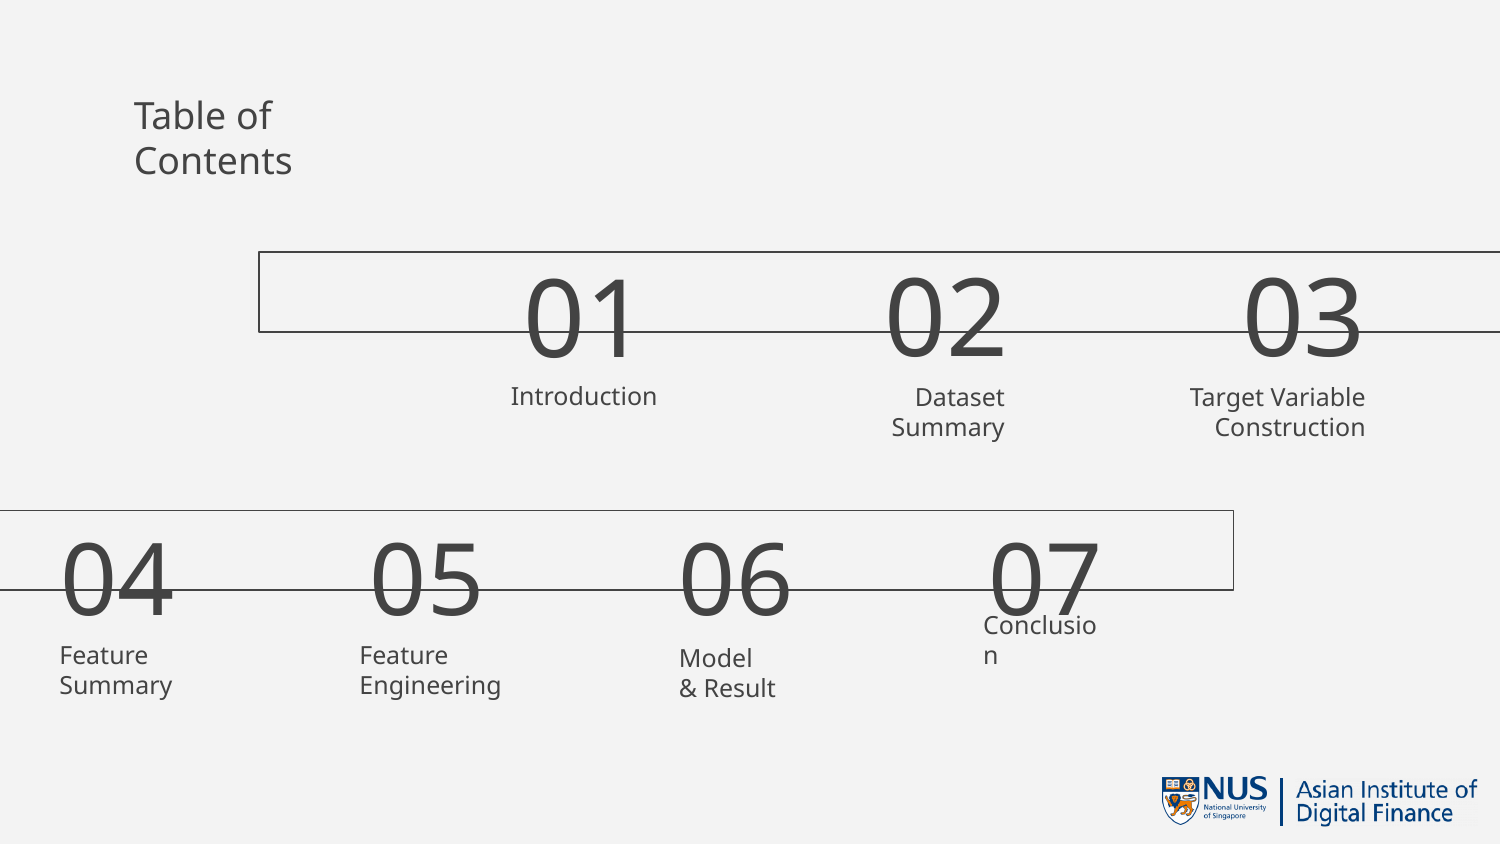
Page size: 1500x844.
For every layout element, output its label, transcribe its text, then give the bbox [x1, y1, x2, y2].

picture [1295, 778, 1479, 827]
title 06 [664, 527, 952, 623]
title Table of Contents [118, 77, 407, 233]
picture [1161, 776, 1267, 825]
title Model & Result [664, 623, 815, 718]
title Feature Summary [44, 619, 237, 715]
text_box 07 [973, 527, 1261, 623]
title 04 [45, 527, 334, 623]
title 01 [375, 266, 663, 362]
text_box Conclusion [968, 619, 1127, 715]
title Introduction [481, 362, 650, 456]
title 02 [735, 265, 1024, 361]
title Feature Engineering [344, 619, 530, 715]
title Target Variable Construction [1144, 361, 1382, 457]
title Dataset Summary [650, 361, 1020, 457]
title 05 [354, 527, 643, 623]
title 03 [1093, 265, 1382, 361]
